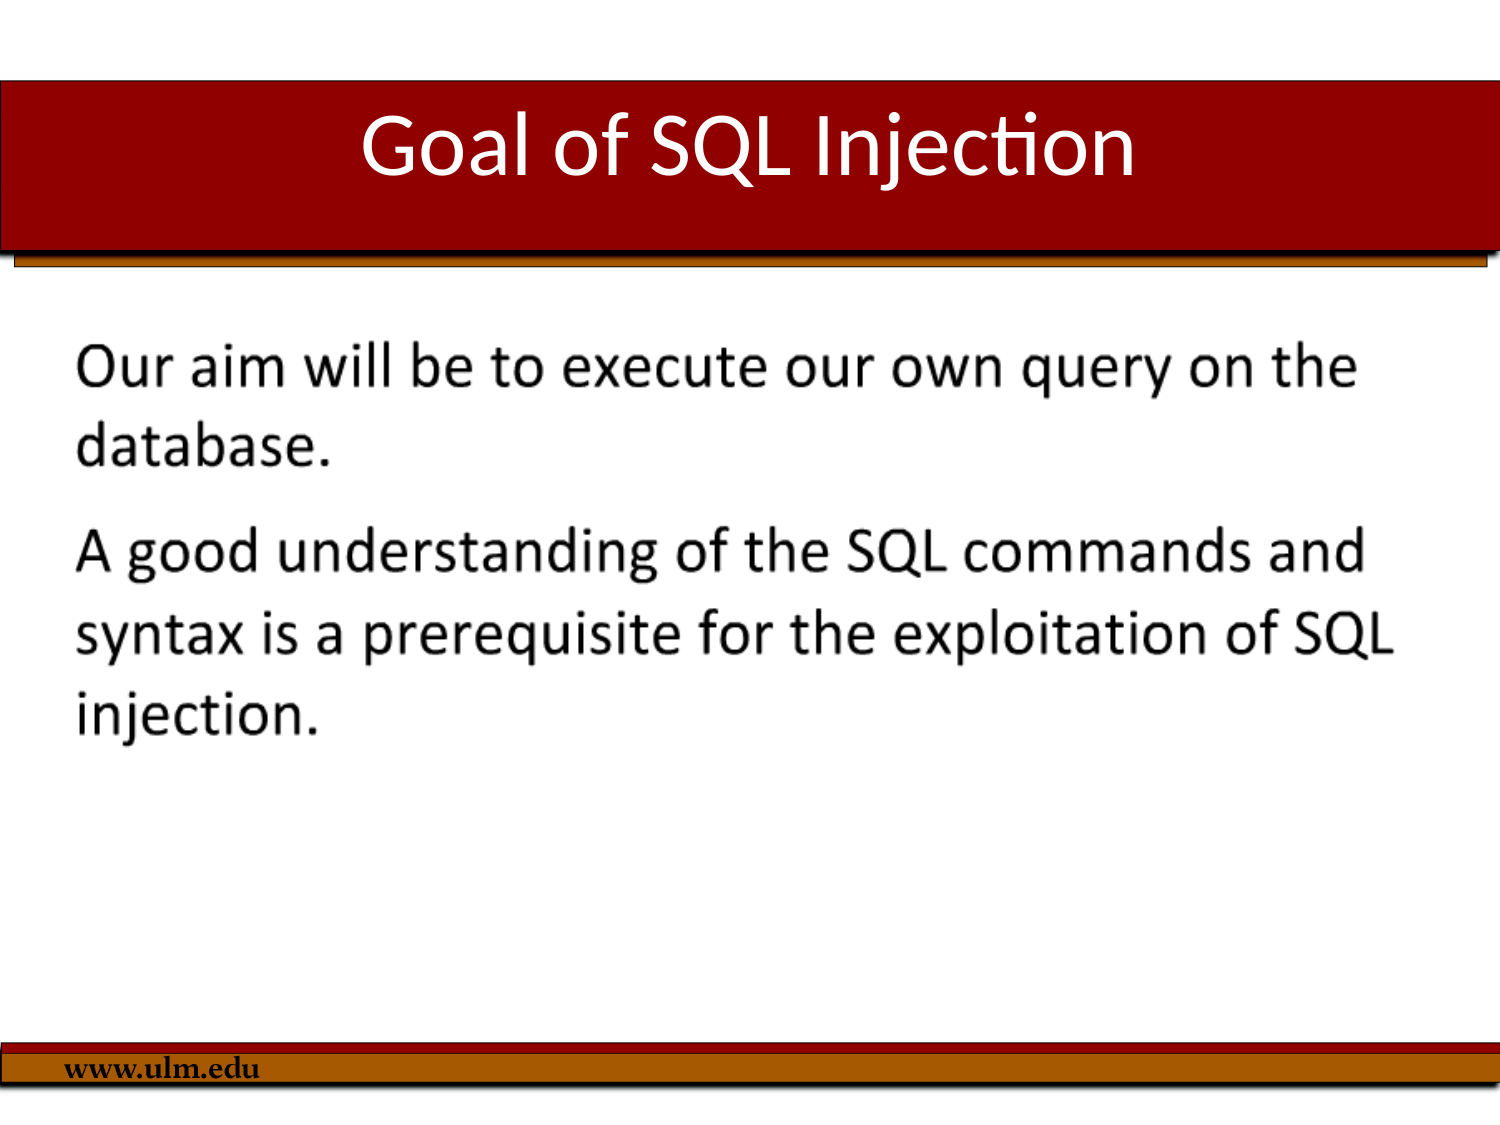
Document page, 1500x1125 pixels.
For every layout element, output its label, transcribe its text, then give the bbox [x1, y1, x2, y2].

title Goal of SQL Injection [74, 44, 1426, 233]
picture [0, 0, 1500, 1125]
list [74, 324, 1401, 813]
